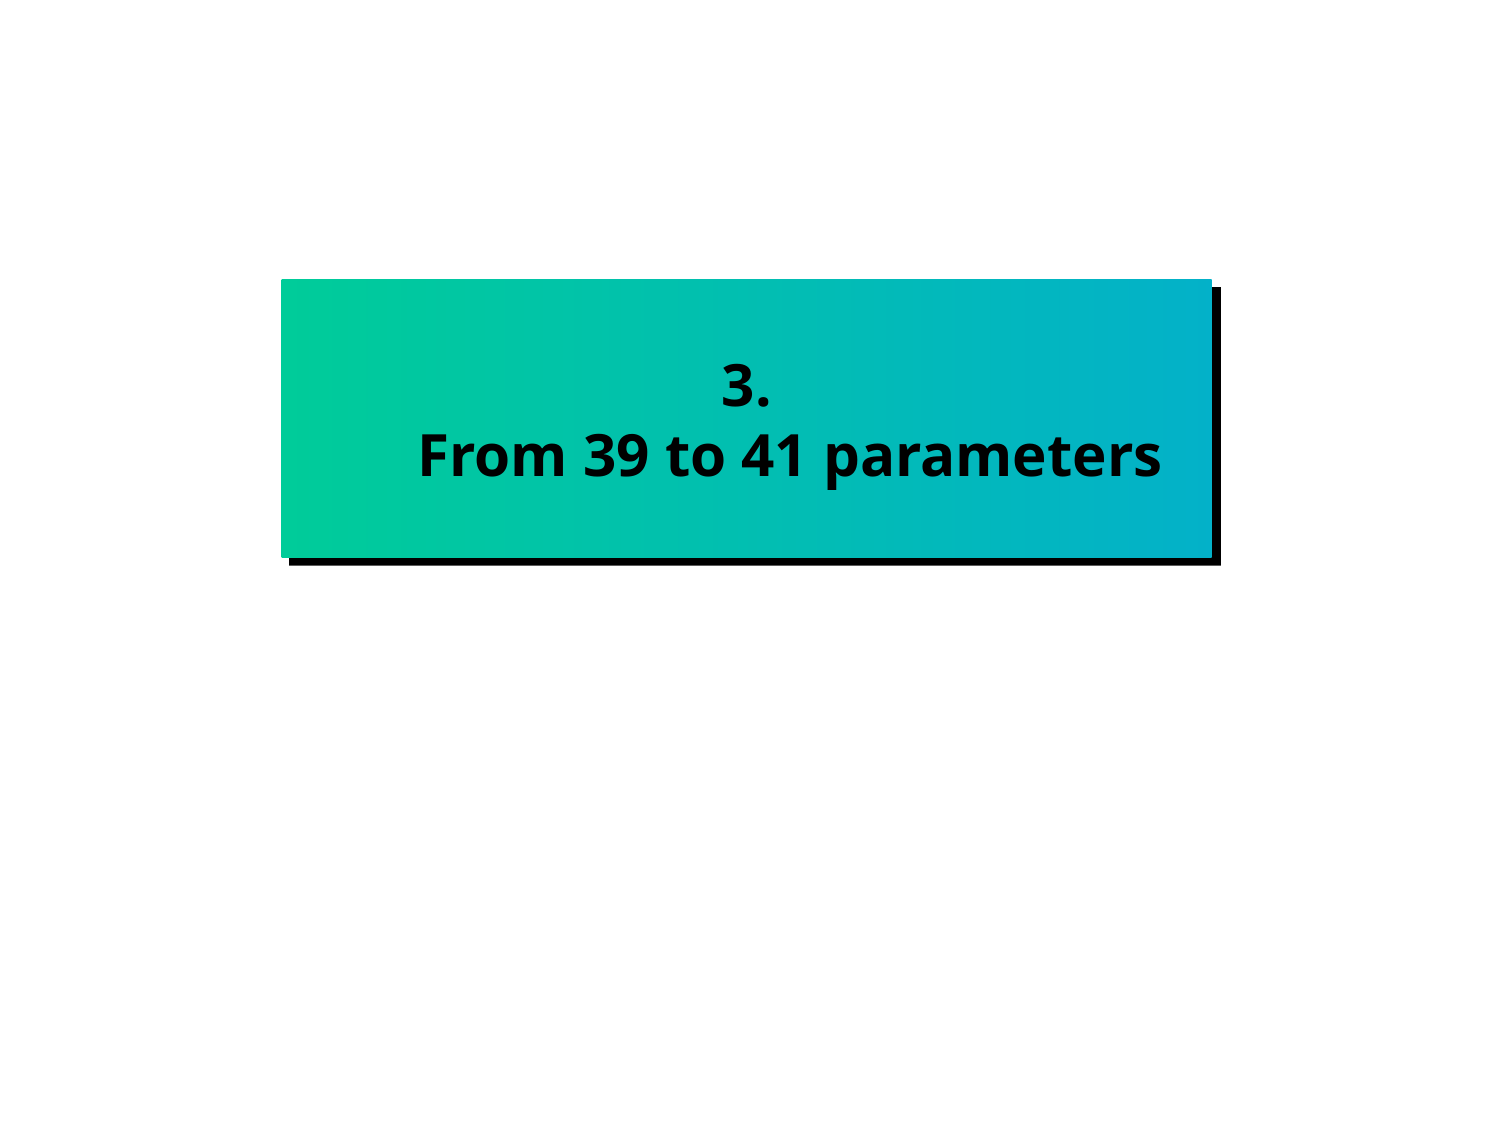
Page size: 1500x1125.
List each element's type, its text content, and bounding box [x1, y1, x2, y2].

title 3. From 39 to 41 parameters [281, 278, 1212, 558]
